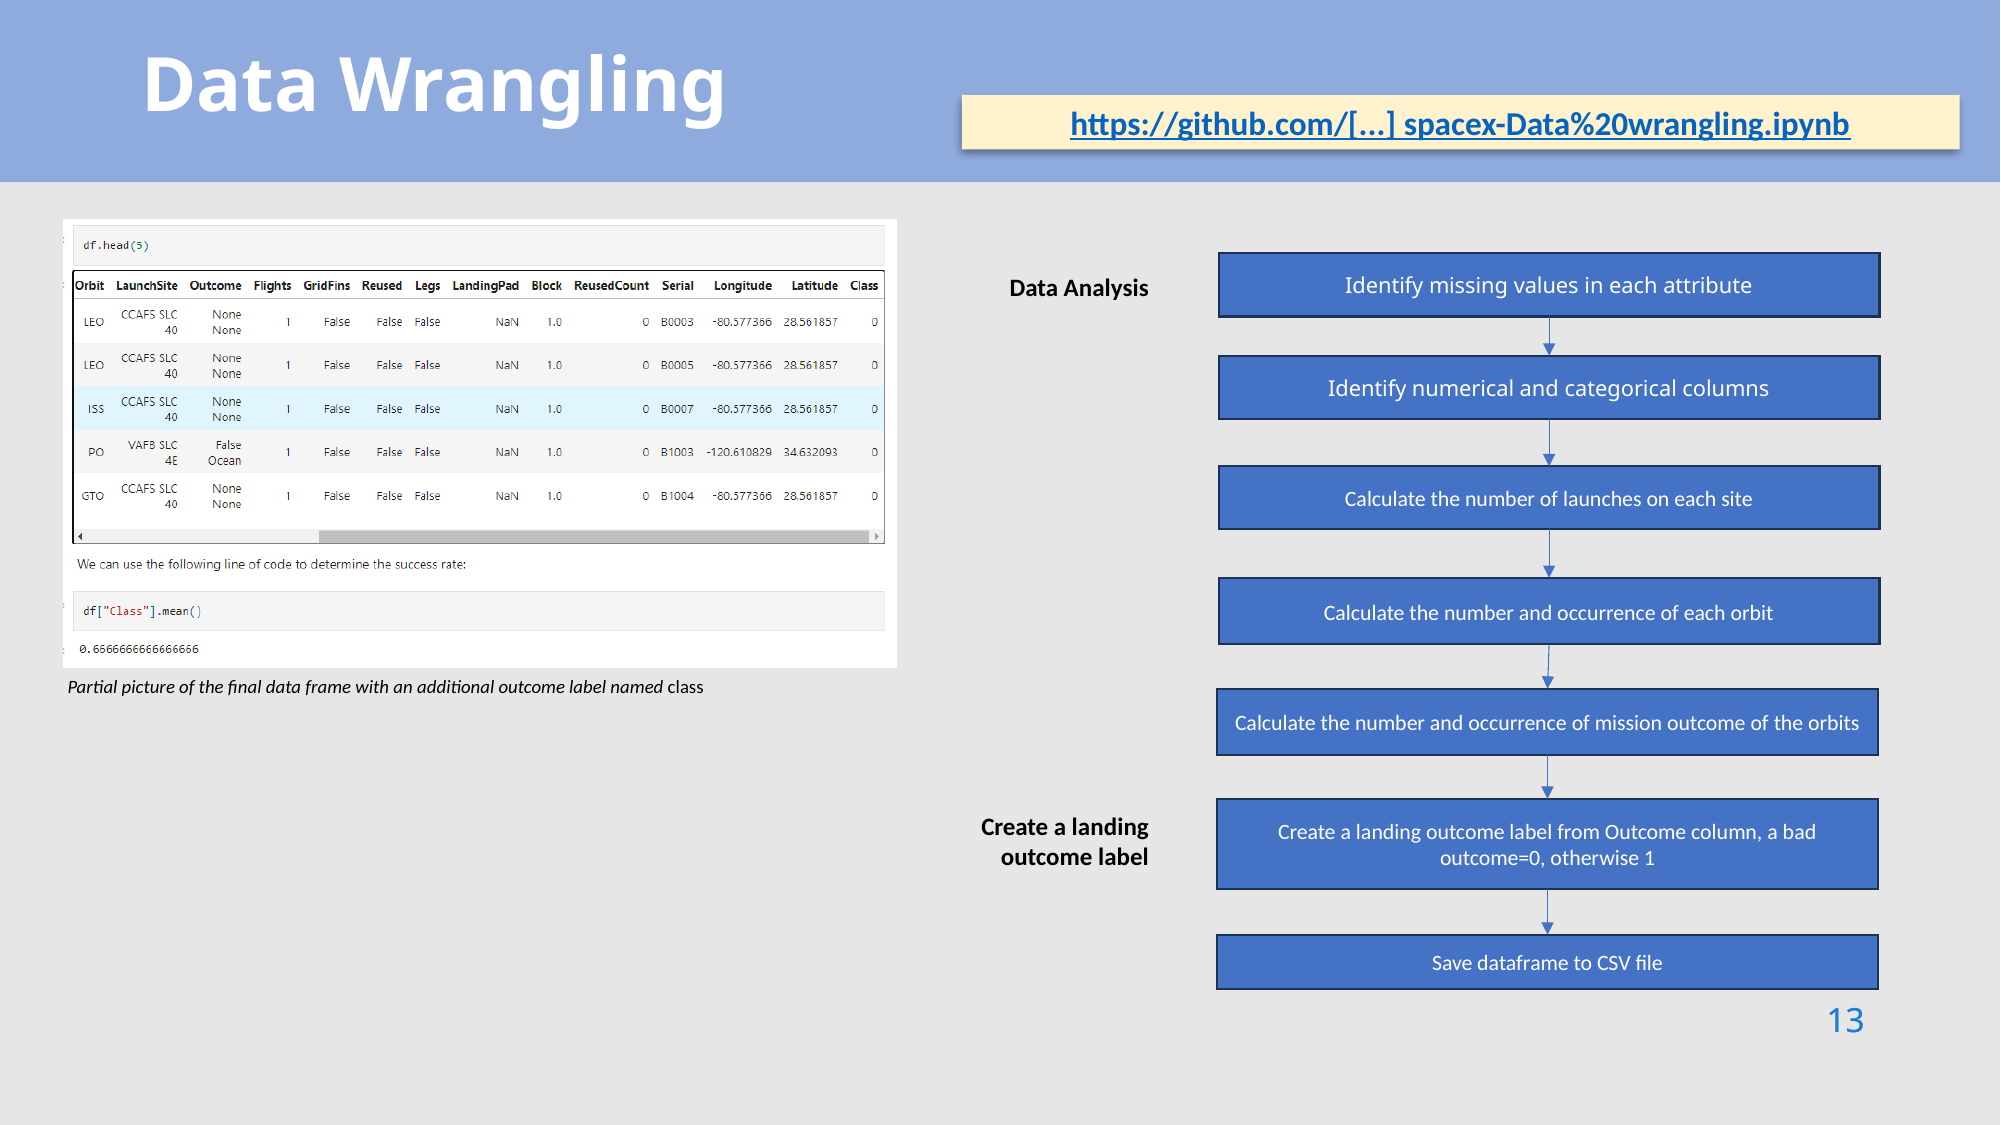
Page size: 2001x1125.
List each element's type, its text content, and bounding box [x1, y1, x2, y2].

text_box Data Analysis [909, 263, 1164, 309]
text_box Calculate the number and occurrence of each orbit [1218, 577, 1881, 645]
text_box Calculate the number of launches on each site [1218, 465, 1881, 530]
text_box Save dataframe to CSV file [1216, 934, 1879, 990]
text_box Partial picture of the final data frame with an additional outcome label named class [52, 667, 812, 705]
text_box https://github.com/[...] spacex-Data%20wrangling.ipynb [961, 94, 1960, 150]
text_box Identify missing values in each attribute [1218, 252, 1881, 318]
picture [63, 219, 897, 668]
text_box 13 [1429, 988, 1880, 1055]
text_box Create a landing outcome label from Outcome column, a bad outcome=0, otherwise 1 [1216, 798, 1879, 890]
text_box Calculate the number and occurrence of mission outcome of the orbits [1216, 688, 1879, 756]
text_box Identify numerical and categorical columns [1218, 355, 1881, 420]
text_box Data Wrangling [126, 0, 1852, 179]
text_box Create a landing outcome label [904, 803, 1164, 878]
text_box [0, 0, 2000, 183]
